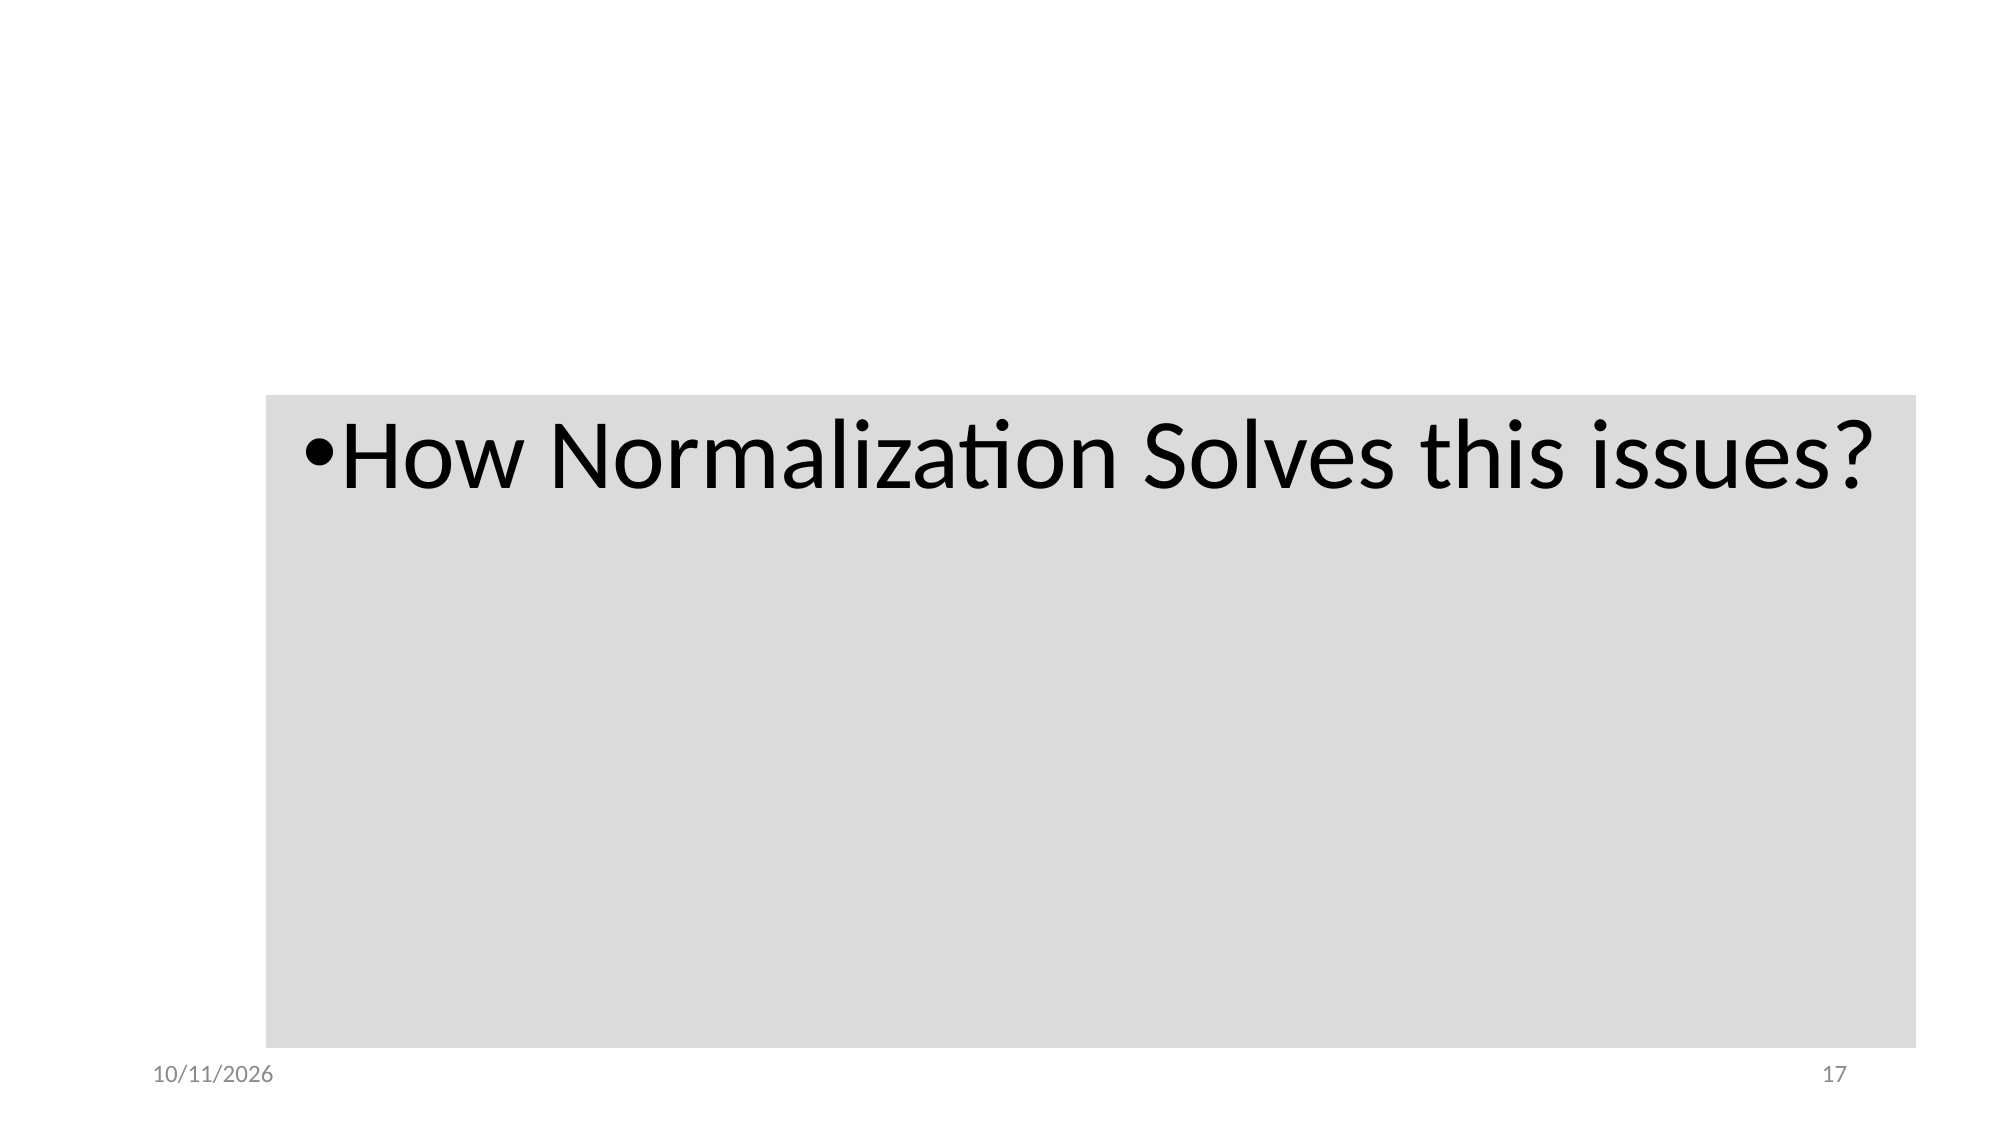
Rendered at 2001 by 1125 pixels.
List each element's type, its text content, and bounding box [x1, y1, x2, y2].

slide_number 17 [1412, 1048, 1863, 1103]
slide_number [137, 1042, 588, 1103]
list How Normalization Solves this issues? [265, 395, 1916, 1048]
